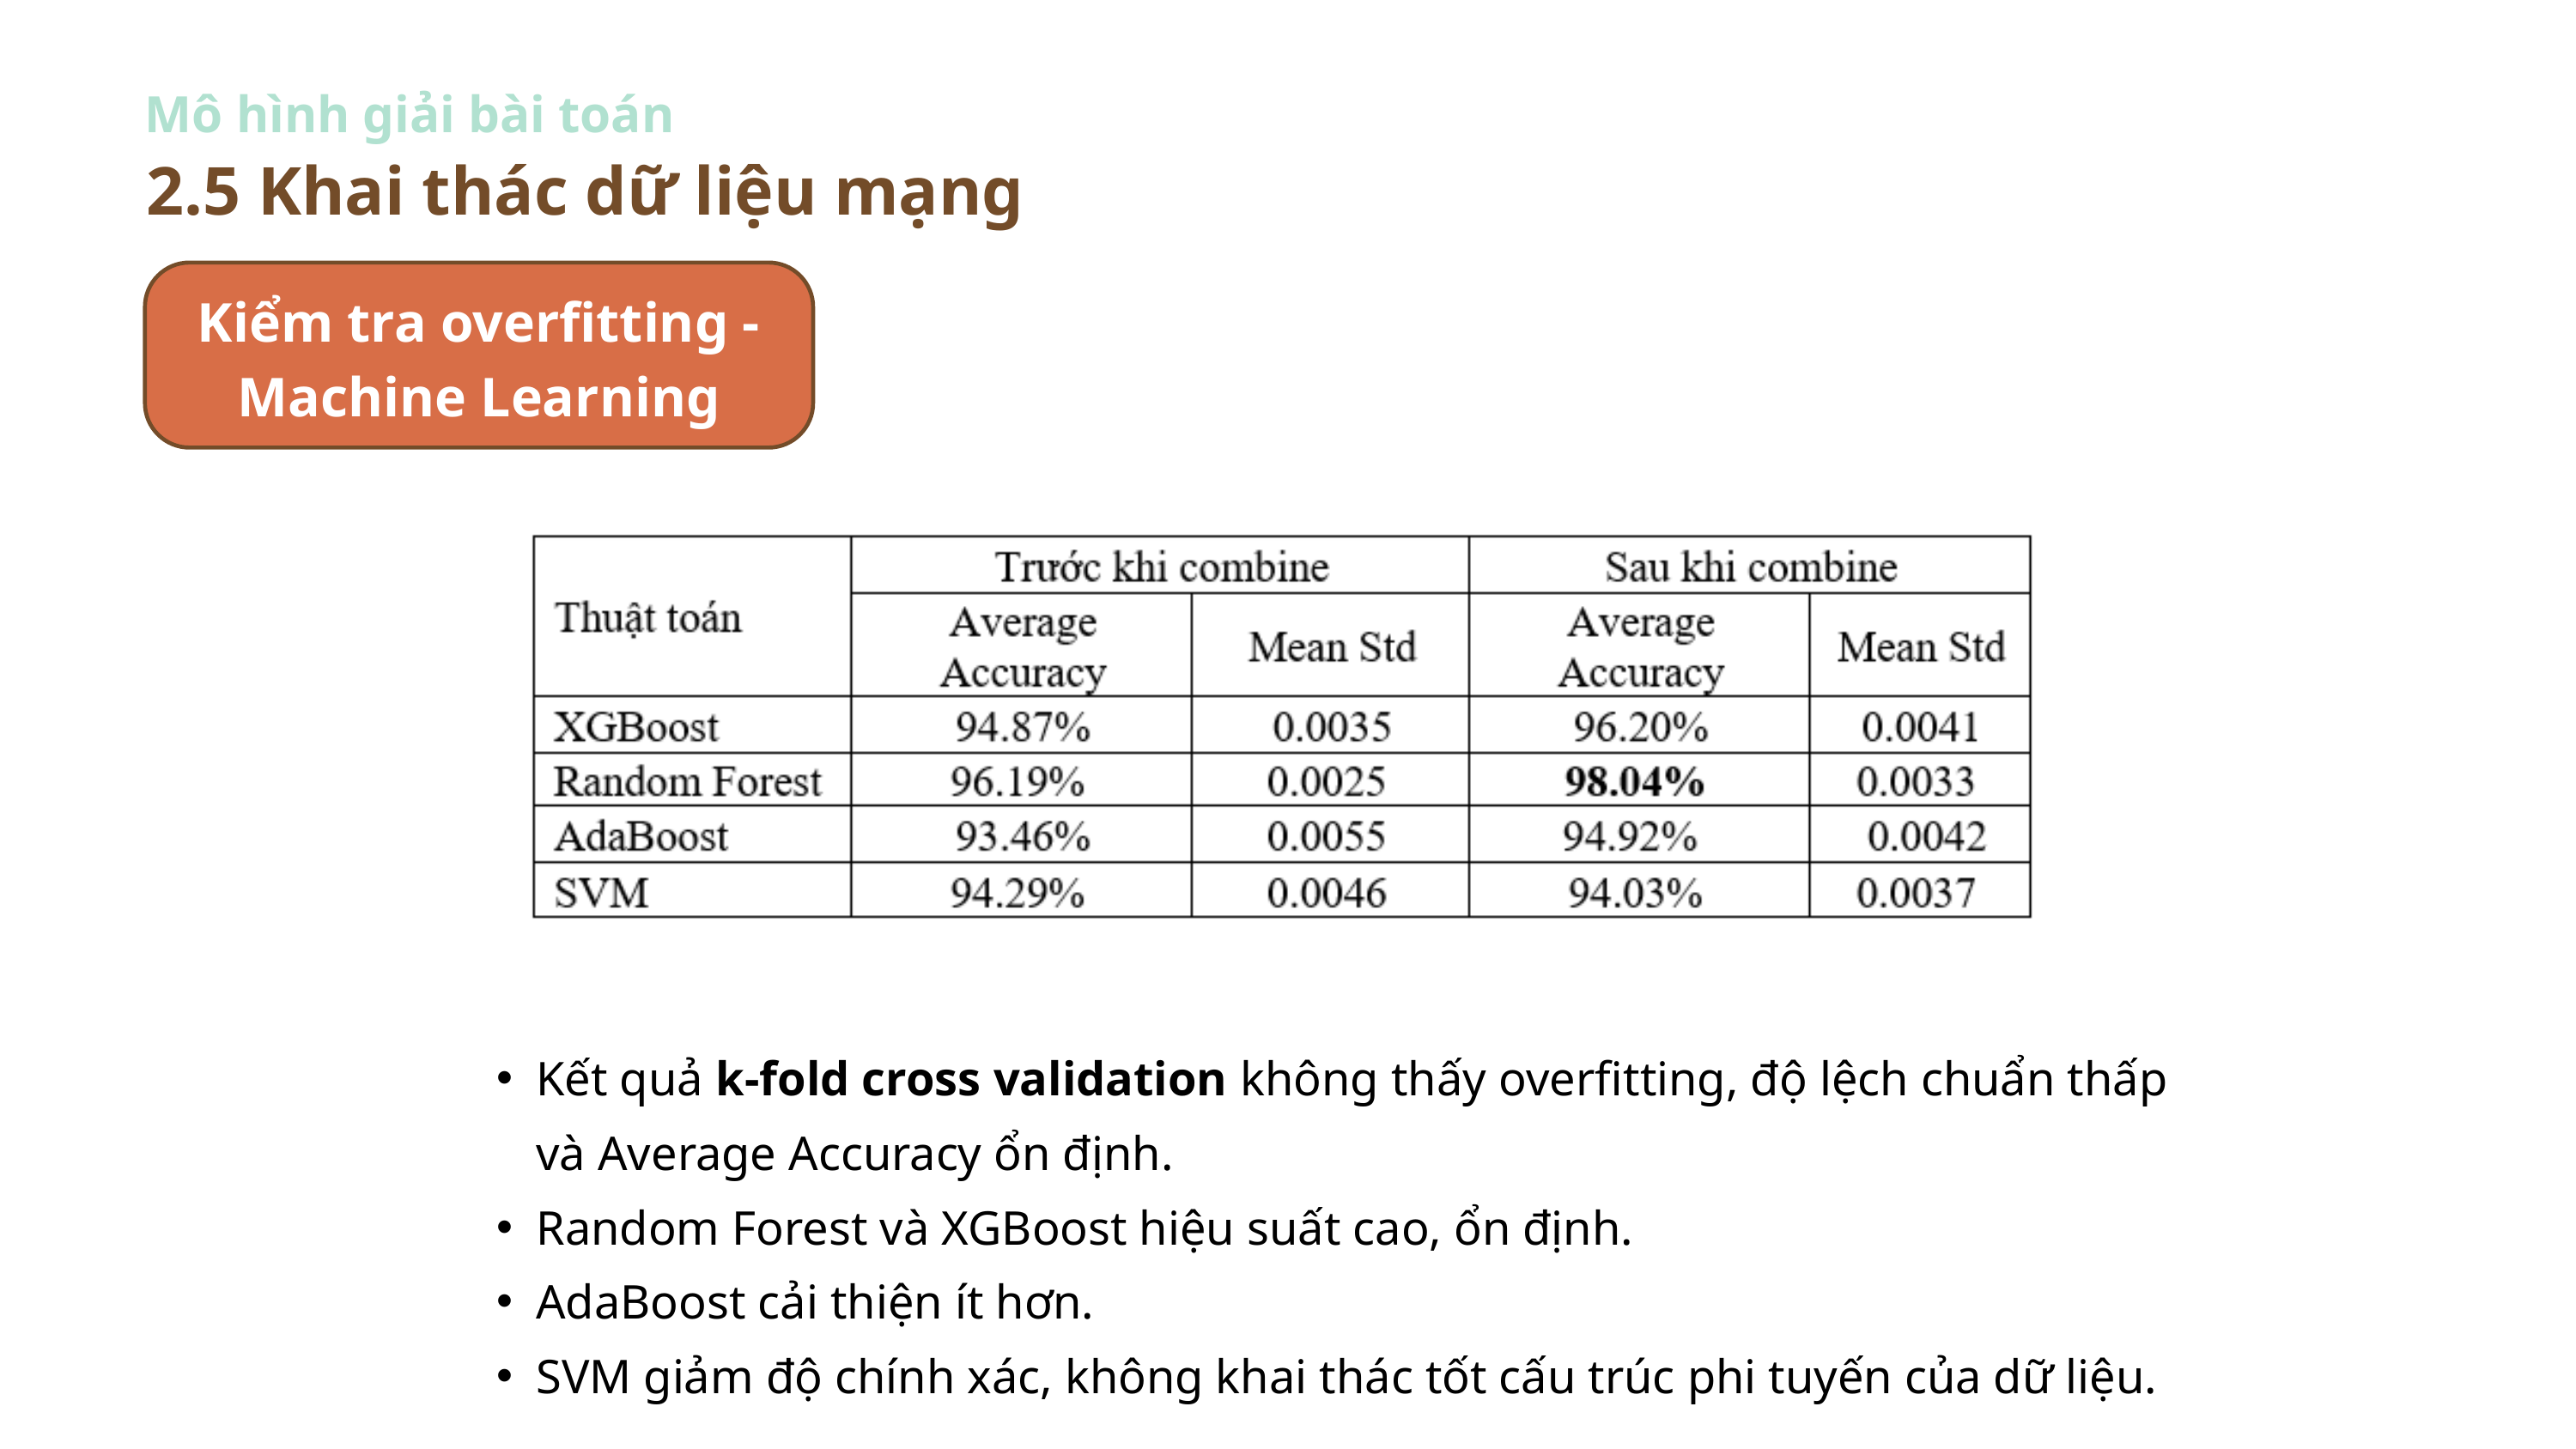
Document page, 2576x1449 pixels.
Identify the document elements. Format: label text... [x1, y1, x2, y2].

text_box Kết quả k-fold cross validation không thấy overfitting, độ lệch chuẩn thấp và Average Accuracy ổn định. Random Forest và XGBoost hiệu suất cao, ổn định. AdaBoost cải thiện ít hơn. SVM giảm độ chính xác, không khai thác tốt cấu trúc phi tuyến của dữ liệu. [457, 1030, 2170, 1404]
text_box 2.5 Khai thác dữ liệu mạng [146, 135, 2266, 228]
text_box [144, 262, 814, 448]
text_box [504, 506, 2072, 943]
text_box Mô hình giải bài toán [144, 72, 2264, 143]
